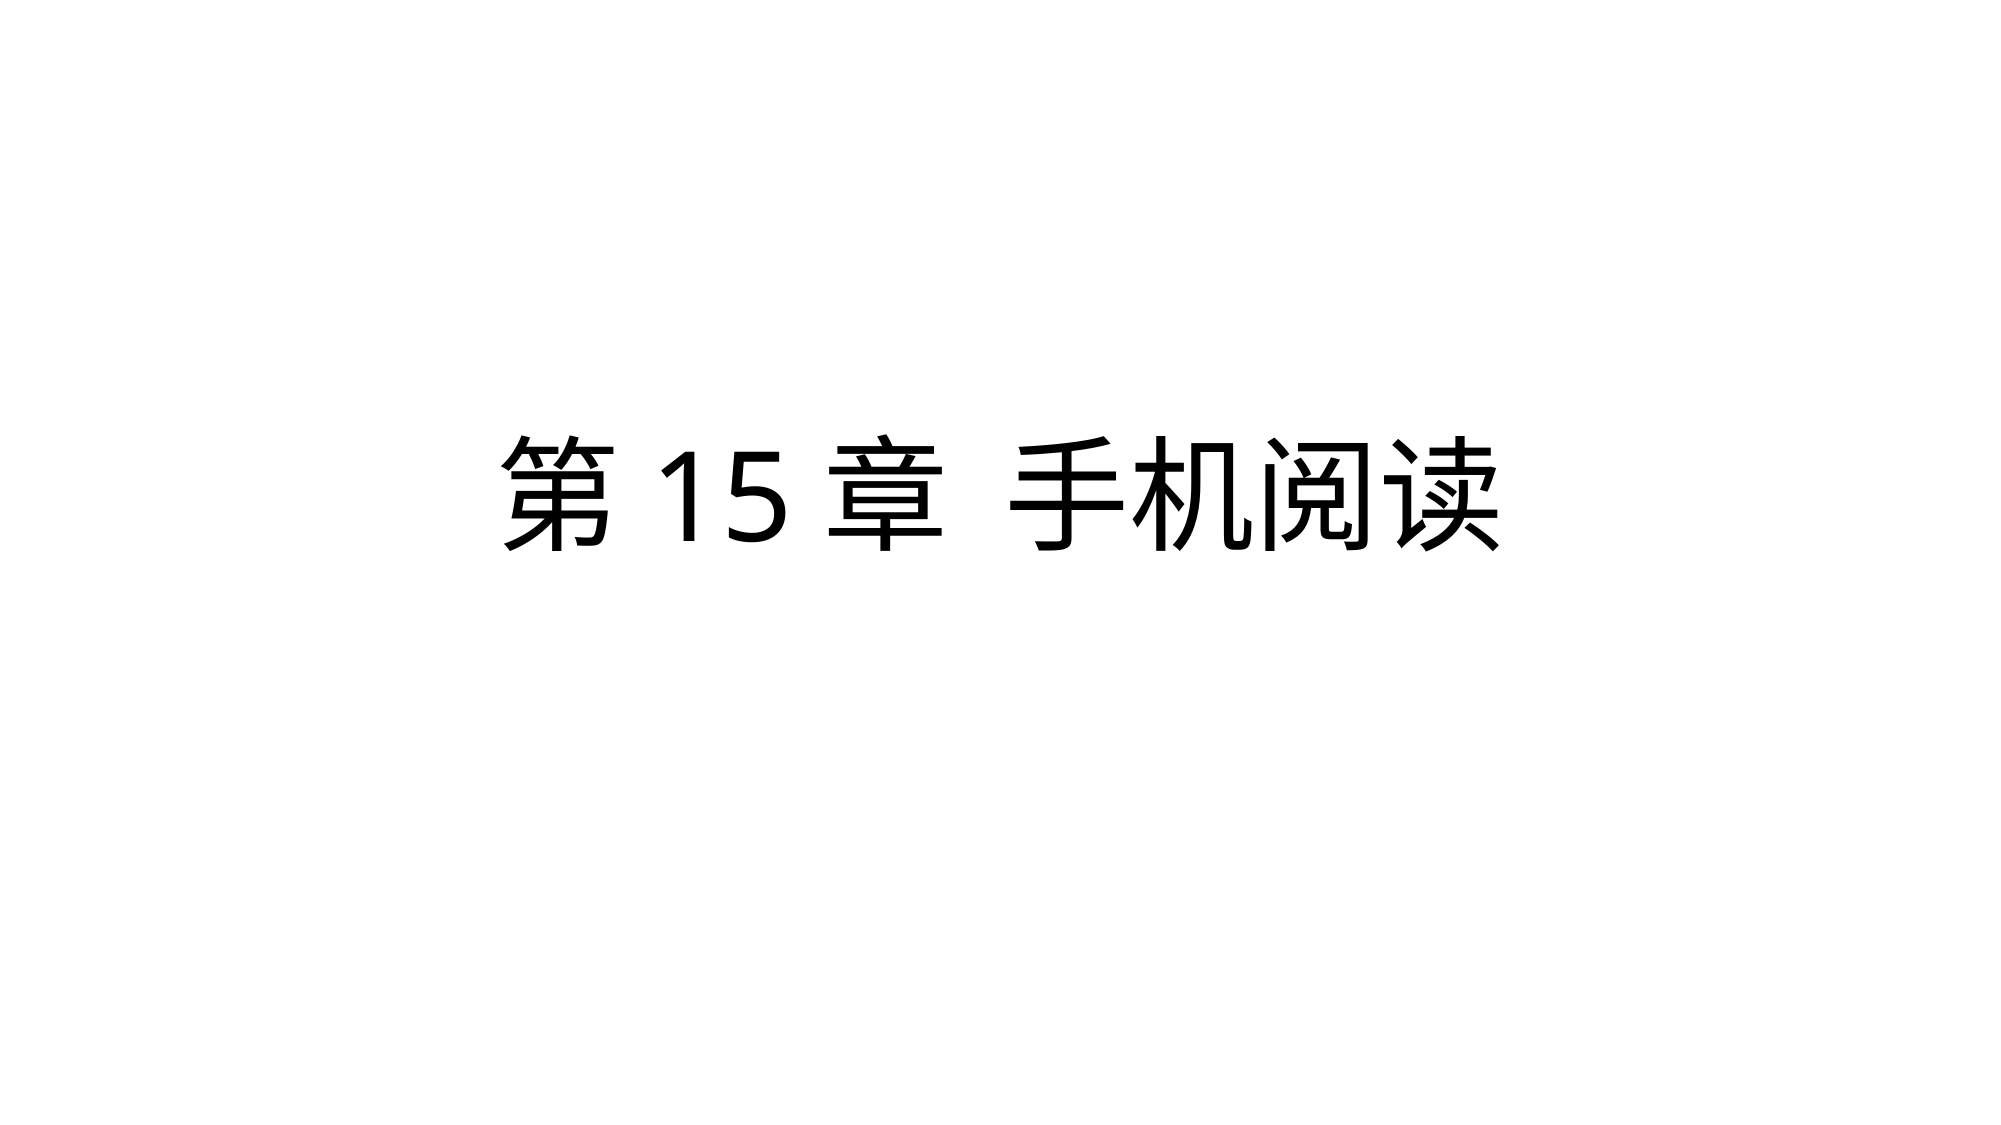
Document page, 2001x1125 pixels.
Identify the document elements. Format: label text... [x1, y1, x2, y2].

title 第15章 手机阅读 [249, 184, 1750, 576]
